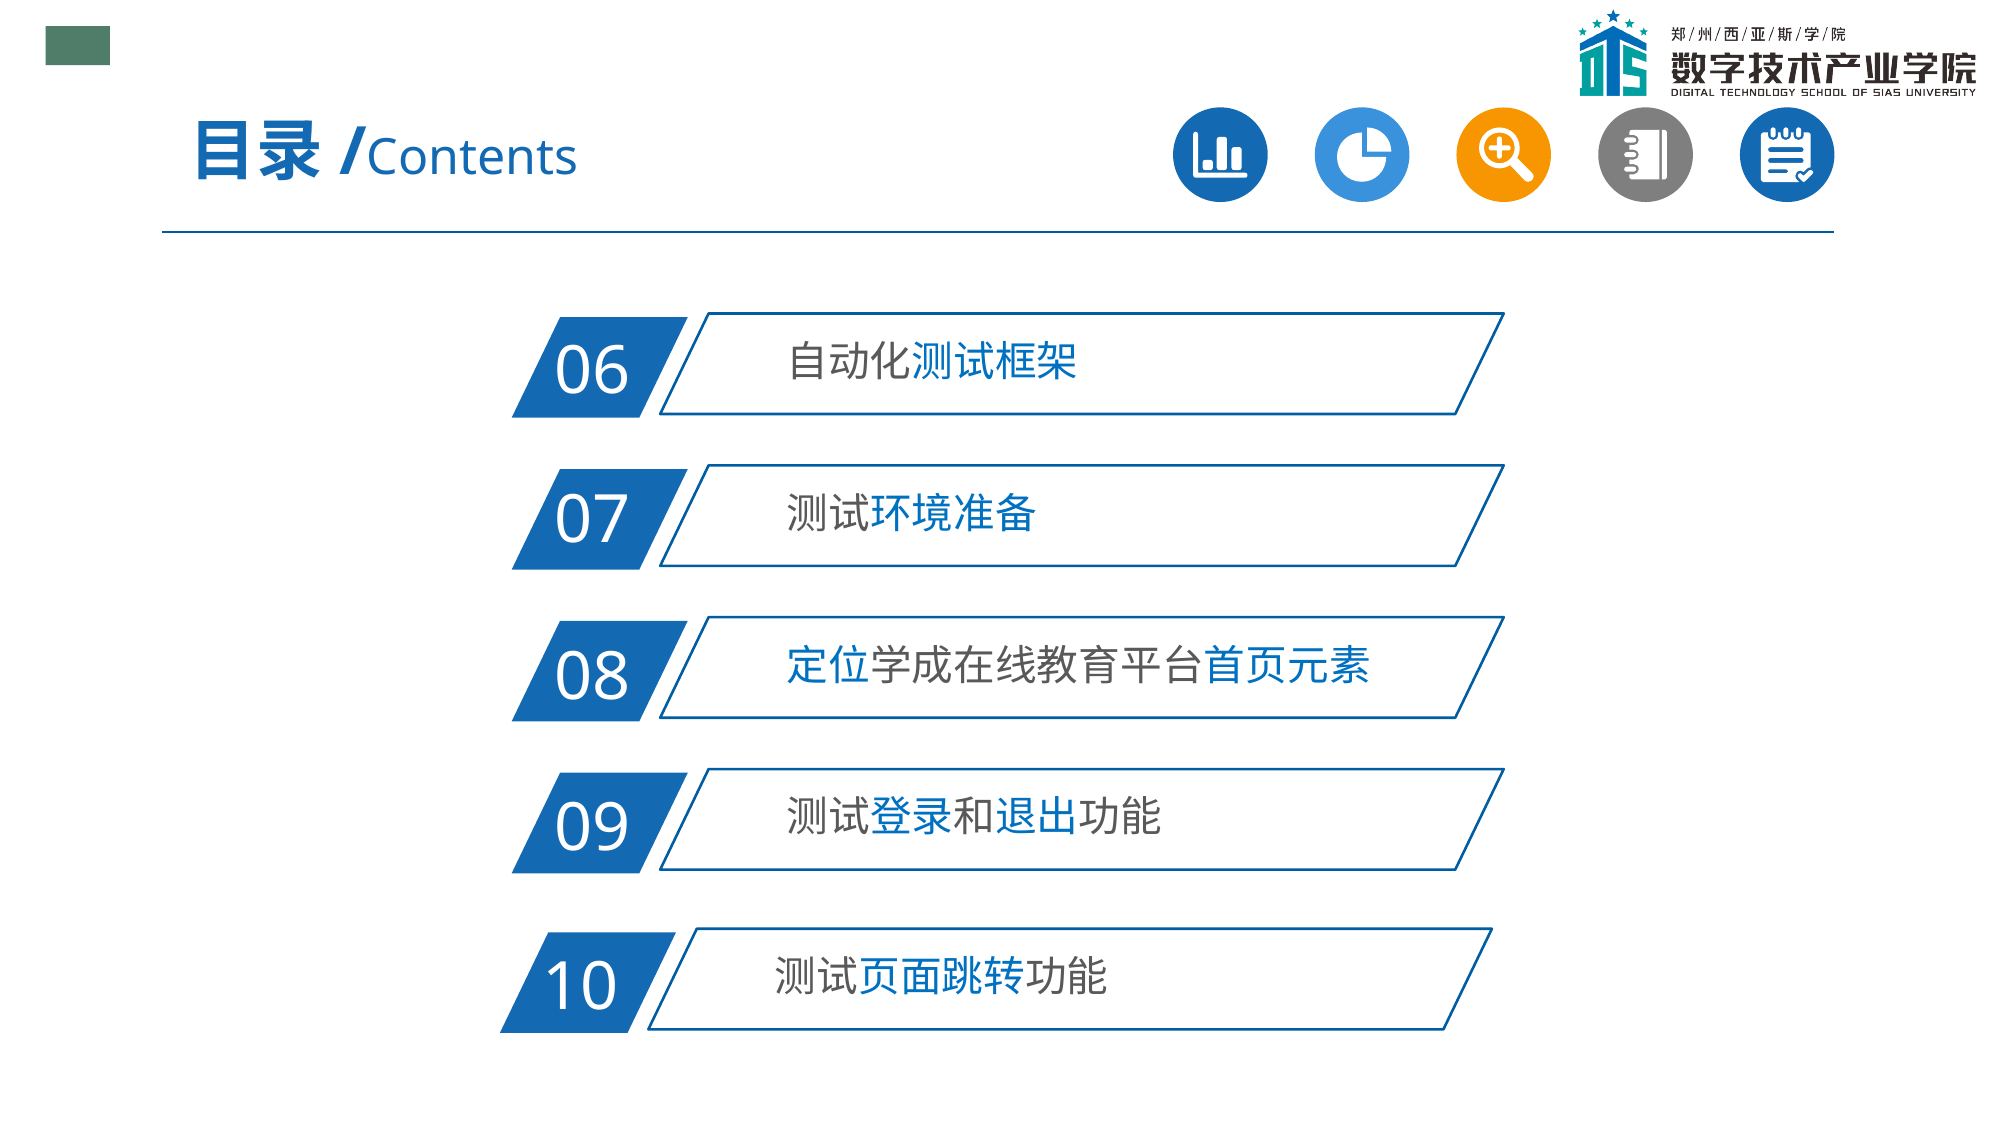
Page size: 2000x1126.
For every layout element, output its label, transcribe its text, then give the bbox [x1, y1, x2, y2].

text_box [659, 768, 1504, 870]
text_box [659, 465, 1504, 567]
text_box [659, 616, 1504, 718]
picture [1578, 9, 1976, 96]
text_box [511, 467, 655, 570]
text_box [499, 932, 645, 1034]
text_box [659, 313, 1504, 415]
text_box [511, 316, 655, 418]
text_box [648, 928, 1493, 1030]
text_box 目录/Contents [137, 93, 631, 203]
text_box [511, 772, 656, 874]
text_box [511, 620, 655, 722]
